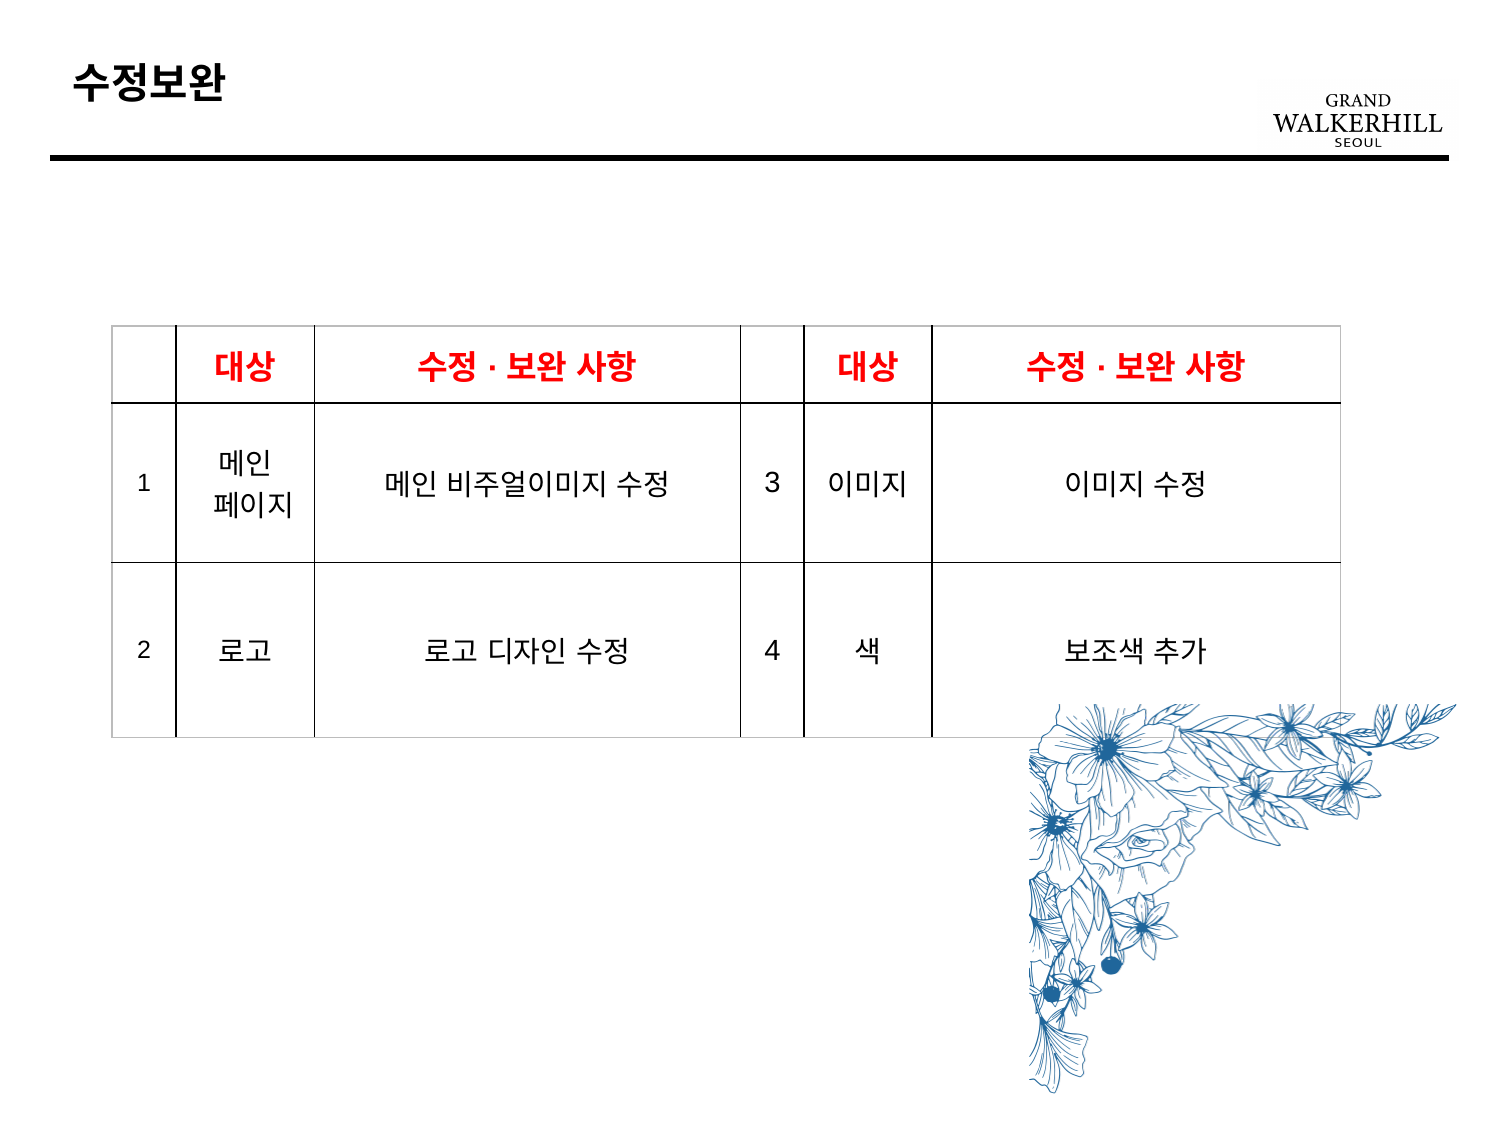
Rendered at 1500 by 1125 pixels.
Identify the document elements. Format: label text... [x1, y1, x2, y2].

table_cell 이미지 수정 [933, 404, 1340, 562]
table_cell 이미지 [805, 404, 931, 562]
table_cell 로고 디자인 수정 [315, 563, 740, 737]
table_header 대상 [805, 327, 931, 402]
table_cell 보조색 추가 [933, 563, 1340, 737]
table_cell 4 [741, 563, 803, 737]
table_cell 2 [113, 563, 175, 737]
picture [1257, 79, 1459, 162]
table_cell 로고 [177, 563, 314, 737]
table_header [113, 327, 175, 402]
table_cell 메인 비주얼이미지 수정 [315, 404, 740, 562]
text_box 수정보완 [58, 55, 872, 127]
table_header 수정·보완 사항 [933, 327, 1340, 402]
text_box [1029, 704, 1457, 1094]
table_header 대상 [177, 327, 314, 402]
table_header [741, 327, 803, 402]
table_cell 색 [805, 563, 931, 737]
table_header 수정·보완 사항 [315, 327, 740, 402]
table_cell 3 [741, 404, 803, 562]
table_cell 메인 페이지 [177, 404, 314, 562]
table_cell 1 [113, 404, 175, 562]
